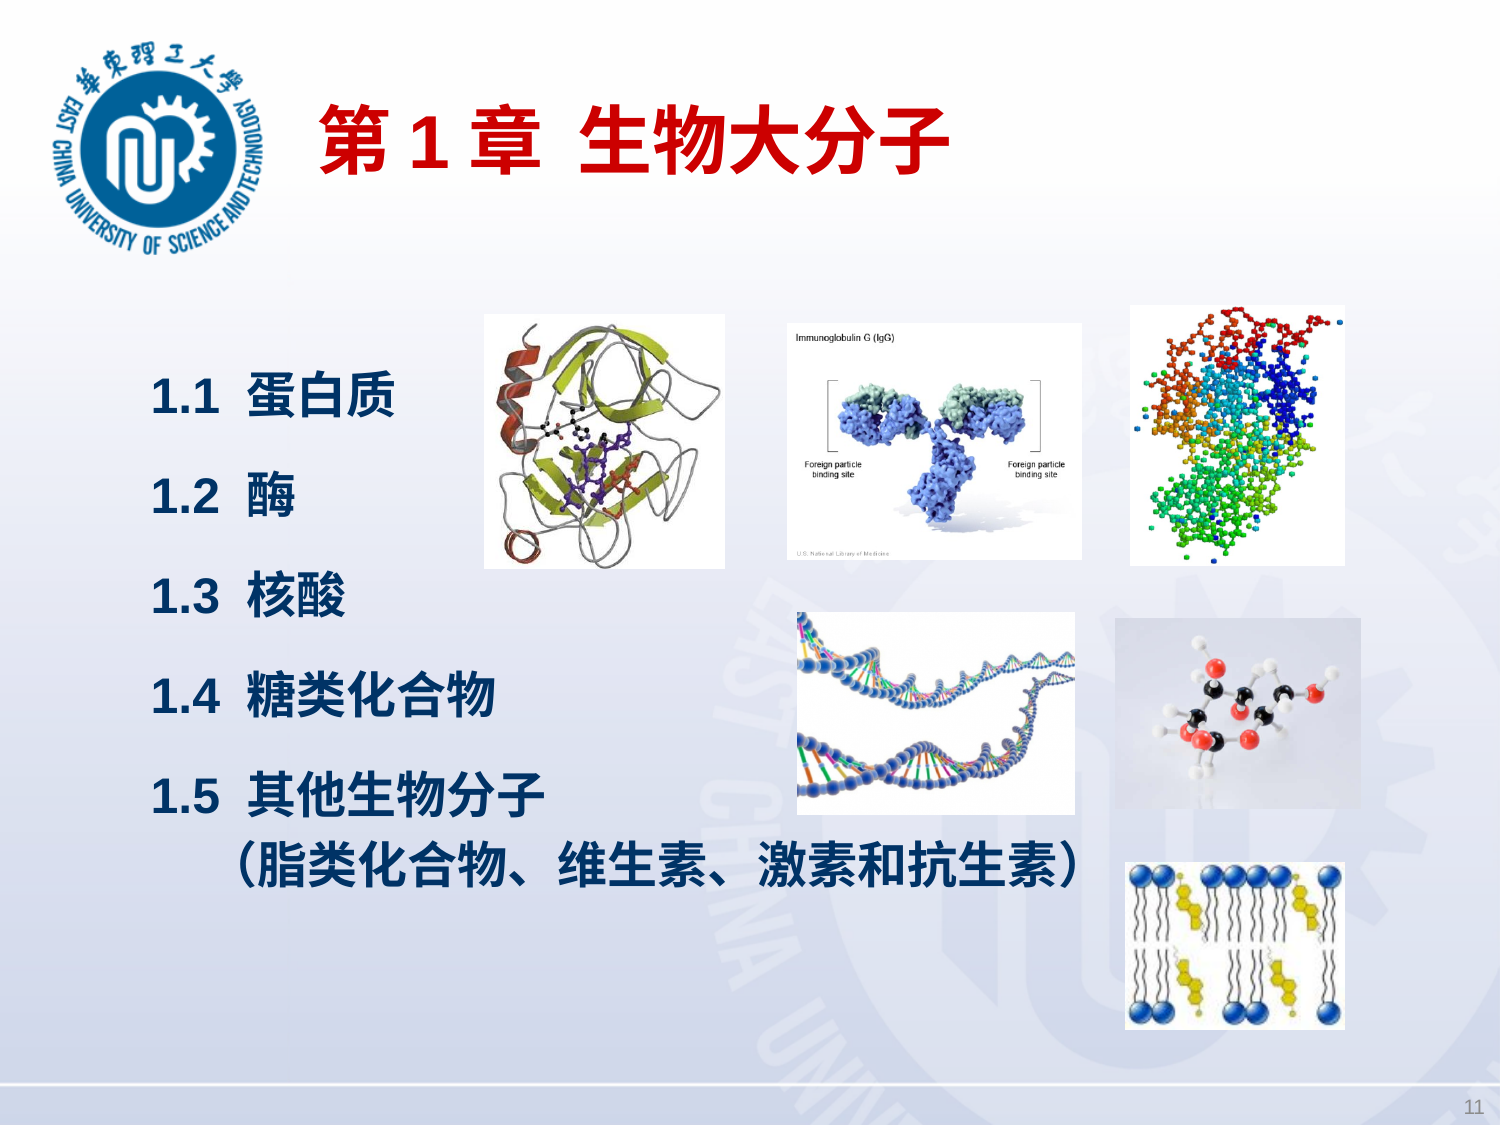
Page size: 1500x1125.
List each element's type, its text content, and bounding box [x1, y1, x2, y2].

list 1.1 蛋白质 1.2 酶 1.3 核酸 1.4 糖类化合物 1.5 其他生物分子 （脂类化合物、维生素、激素和抗生素） [135, 326, 1425, 1035]
slide_number 11 [1149, 1087, 1500, 1125]
title 第1章 生物大分子 [301, 45, 1425, 233]
picture [0, 0, 1500, 1125]
